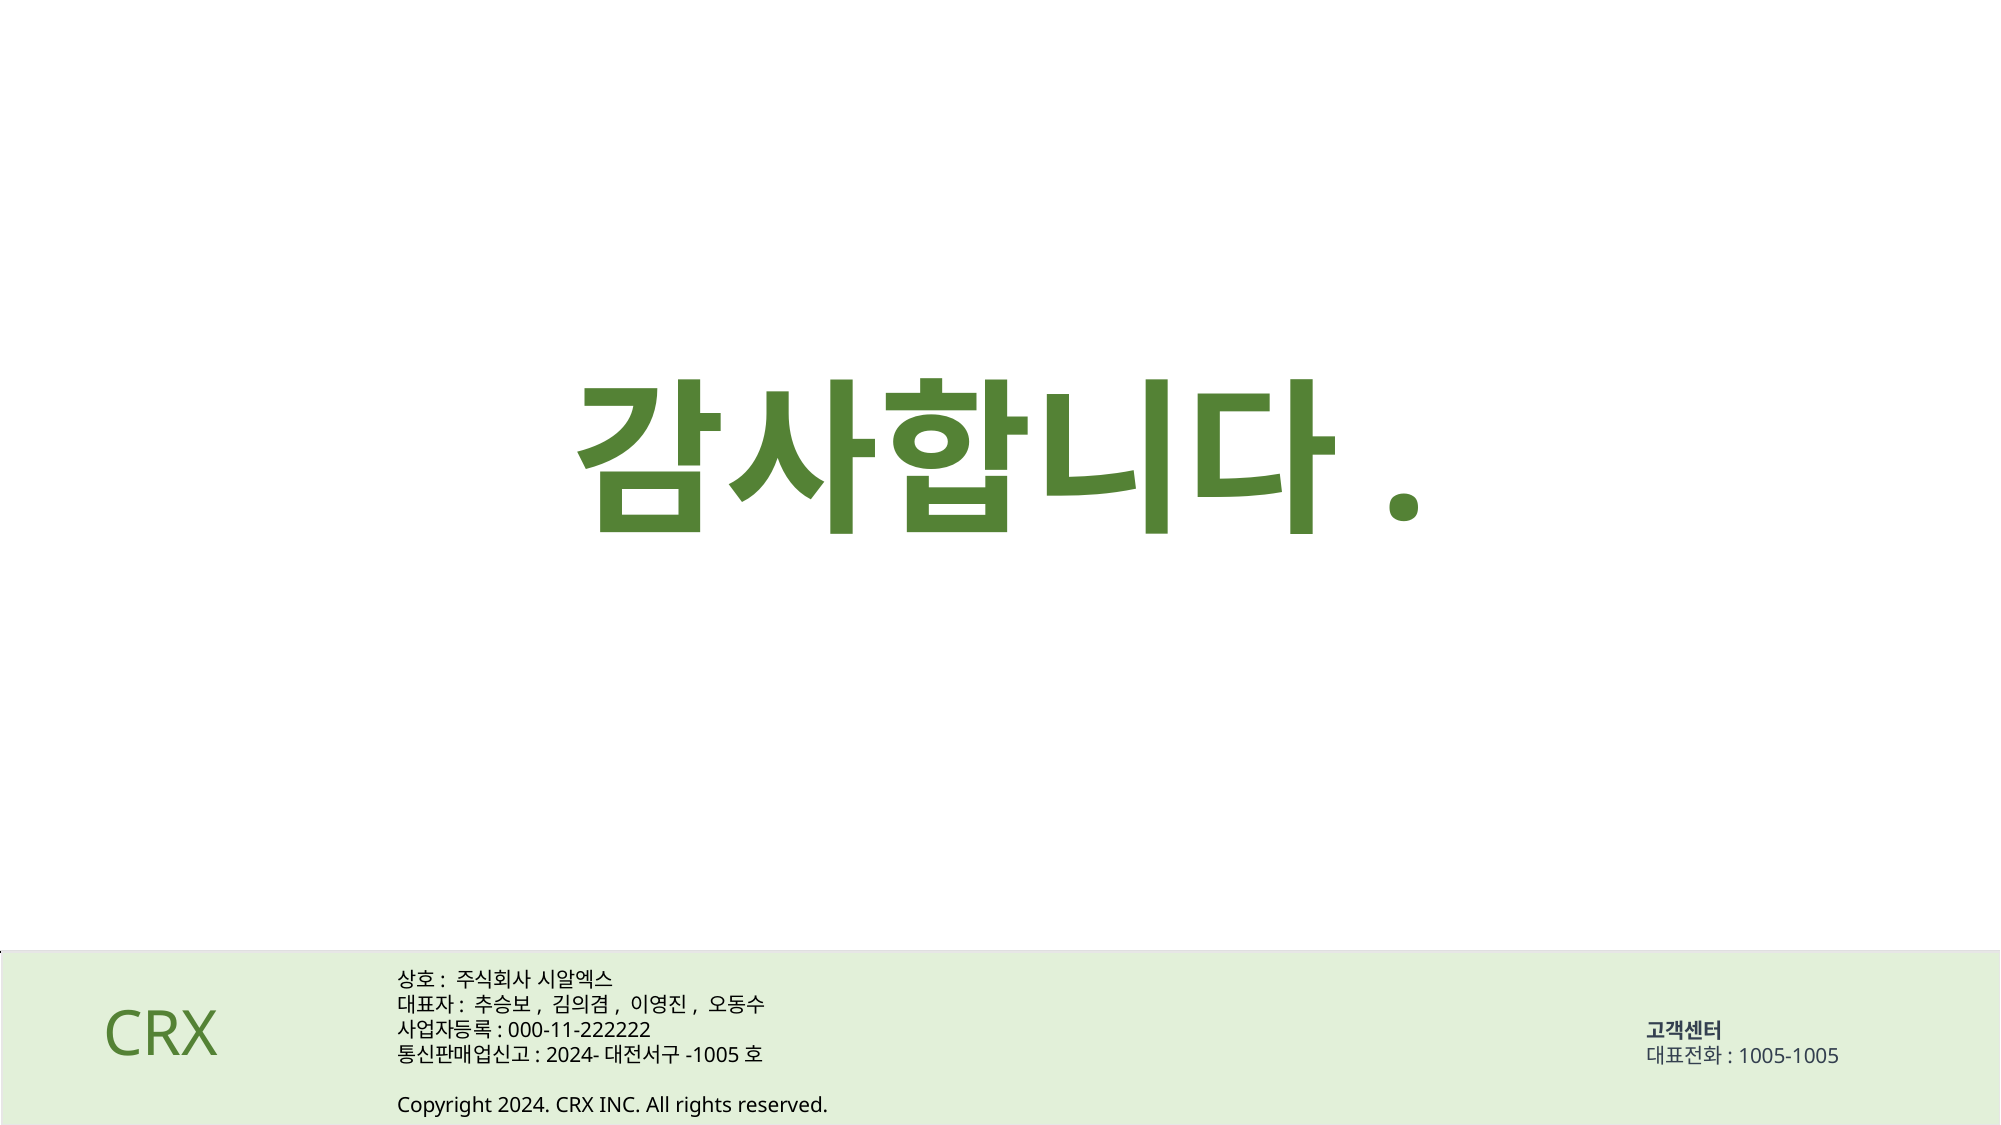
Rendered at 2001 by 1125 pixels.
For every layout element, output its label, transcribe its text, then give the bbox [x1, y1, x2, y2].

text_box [0, 951, 2000, 1125]
text_box 감사합니다. [251, 344, 1749, 560]
